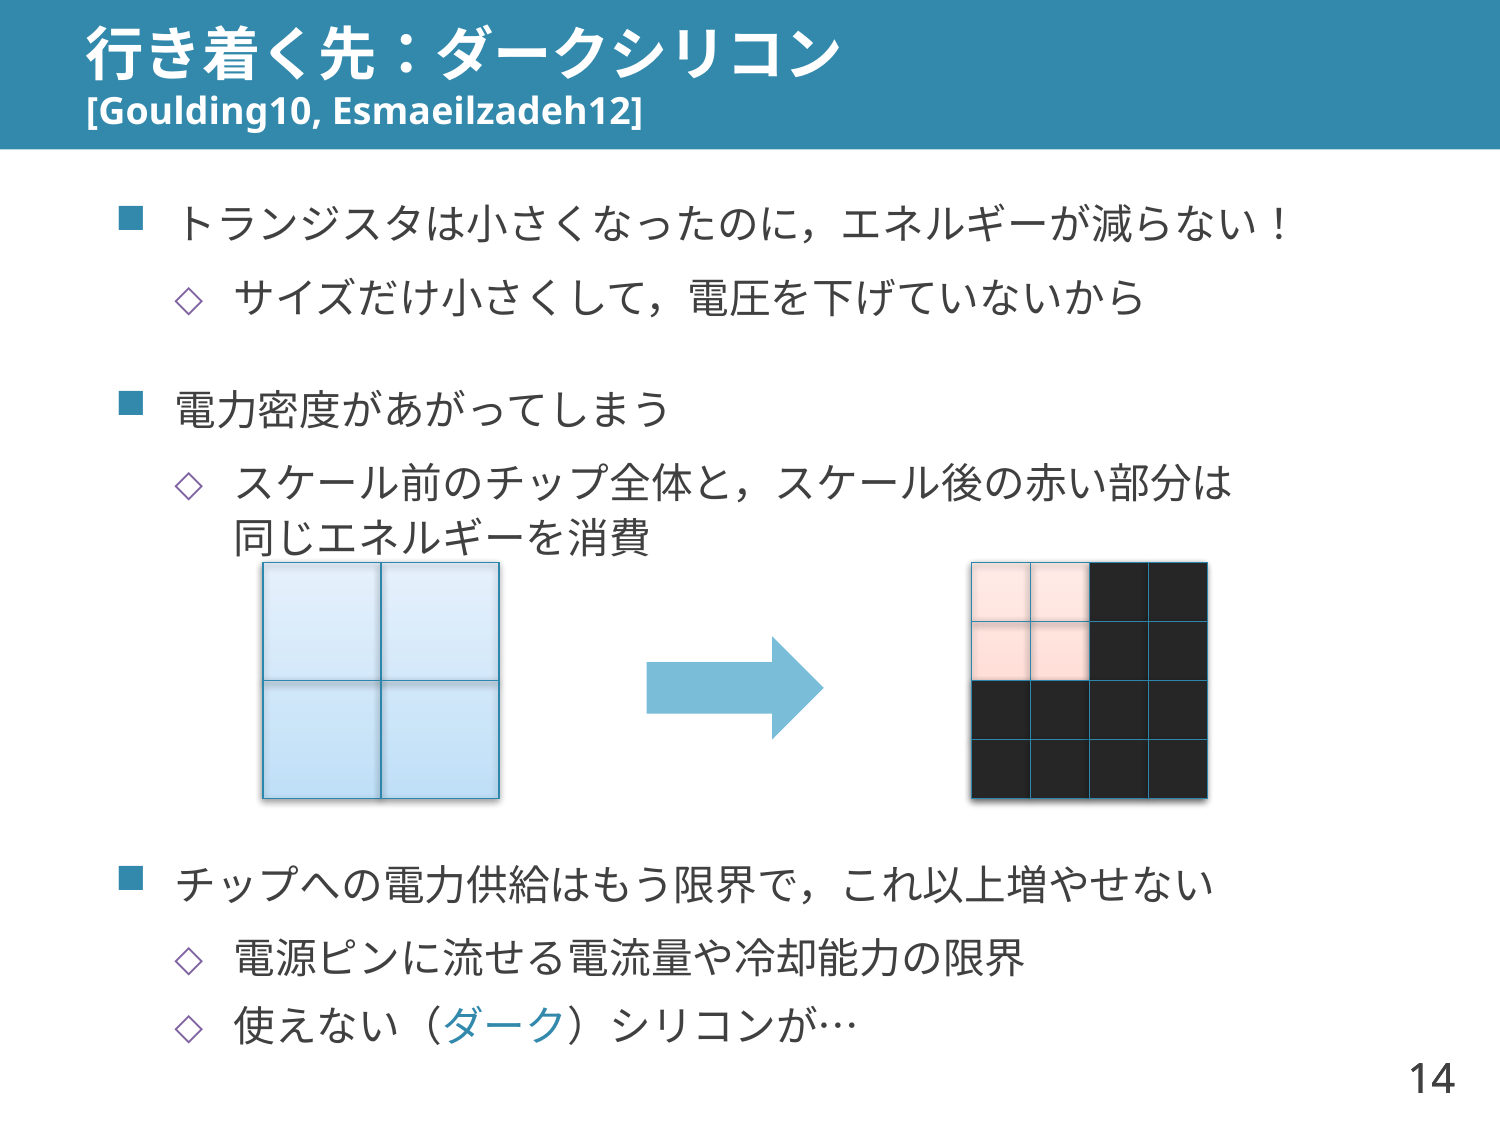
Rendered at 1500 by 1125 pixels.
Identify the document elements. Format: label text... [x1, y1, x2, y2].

text_box [1030, 680, 1086, 737]
text_box [1148, 680, 1208, 739]
text_box [1148, 621, 1208, 680]
text_box [971, 562, 1027, 620]
list トランジスタは小さくなったのに，エネルギーが減らない！ サイズだけ小さくして，電圧を下げていないから 電力密度があがってしまう スケール前のチップ全体と，スケール後の赤い部分は 同じエネルギーを消費 チップへの電力供給はもう限界で，これ以上増やせない 電源ピンに流せる電流量や冷却能力の限界 使えない（ダーク）シリコンが… [100, 193, 1415, 1050]
text_box [971, 680, 1027, 738]
text_box [1089, 739, 1145, 799]
text_box [1089, 562, 1145, 620]
text_box [1030, 739, 1084, 799]
text_box [1030, 621, 1084, 678]
text_box [262, 562, 378, 679]
text_box [1089, 621, 1145, 678]
text_box [644, 634, 826, 742]
text_box [262, 680, 378, 799]
text_box [1148, 739, 1208, 799]
text_box [971, 739, 1027, 799]
text_box [1148, 562, 1208, 621]
text_box [380, 562, 500, 679]
text_box [380, 680, 500, 799]
text_box [1089, 680, 1145, 738]
title 行き着く先：ダークシリコン [Goulding10, Esmaeilzadeh12] [70, 0, 1500, 150]
text_box [971, 621, 1027, 679]
text_box [1030, 562, 1086, 619]
